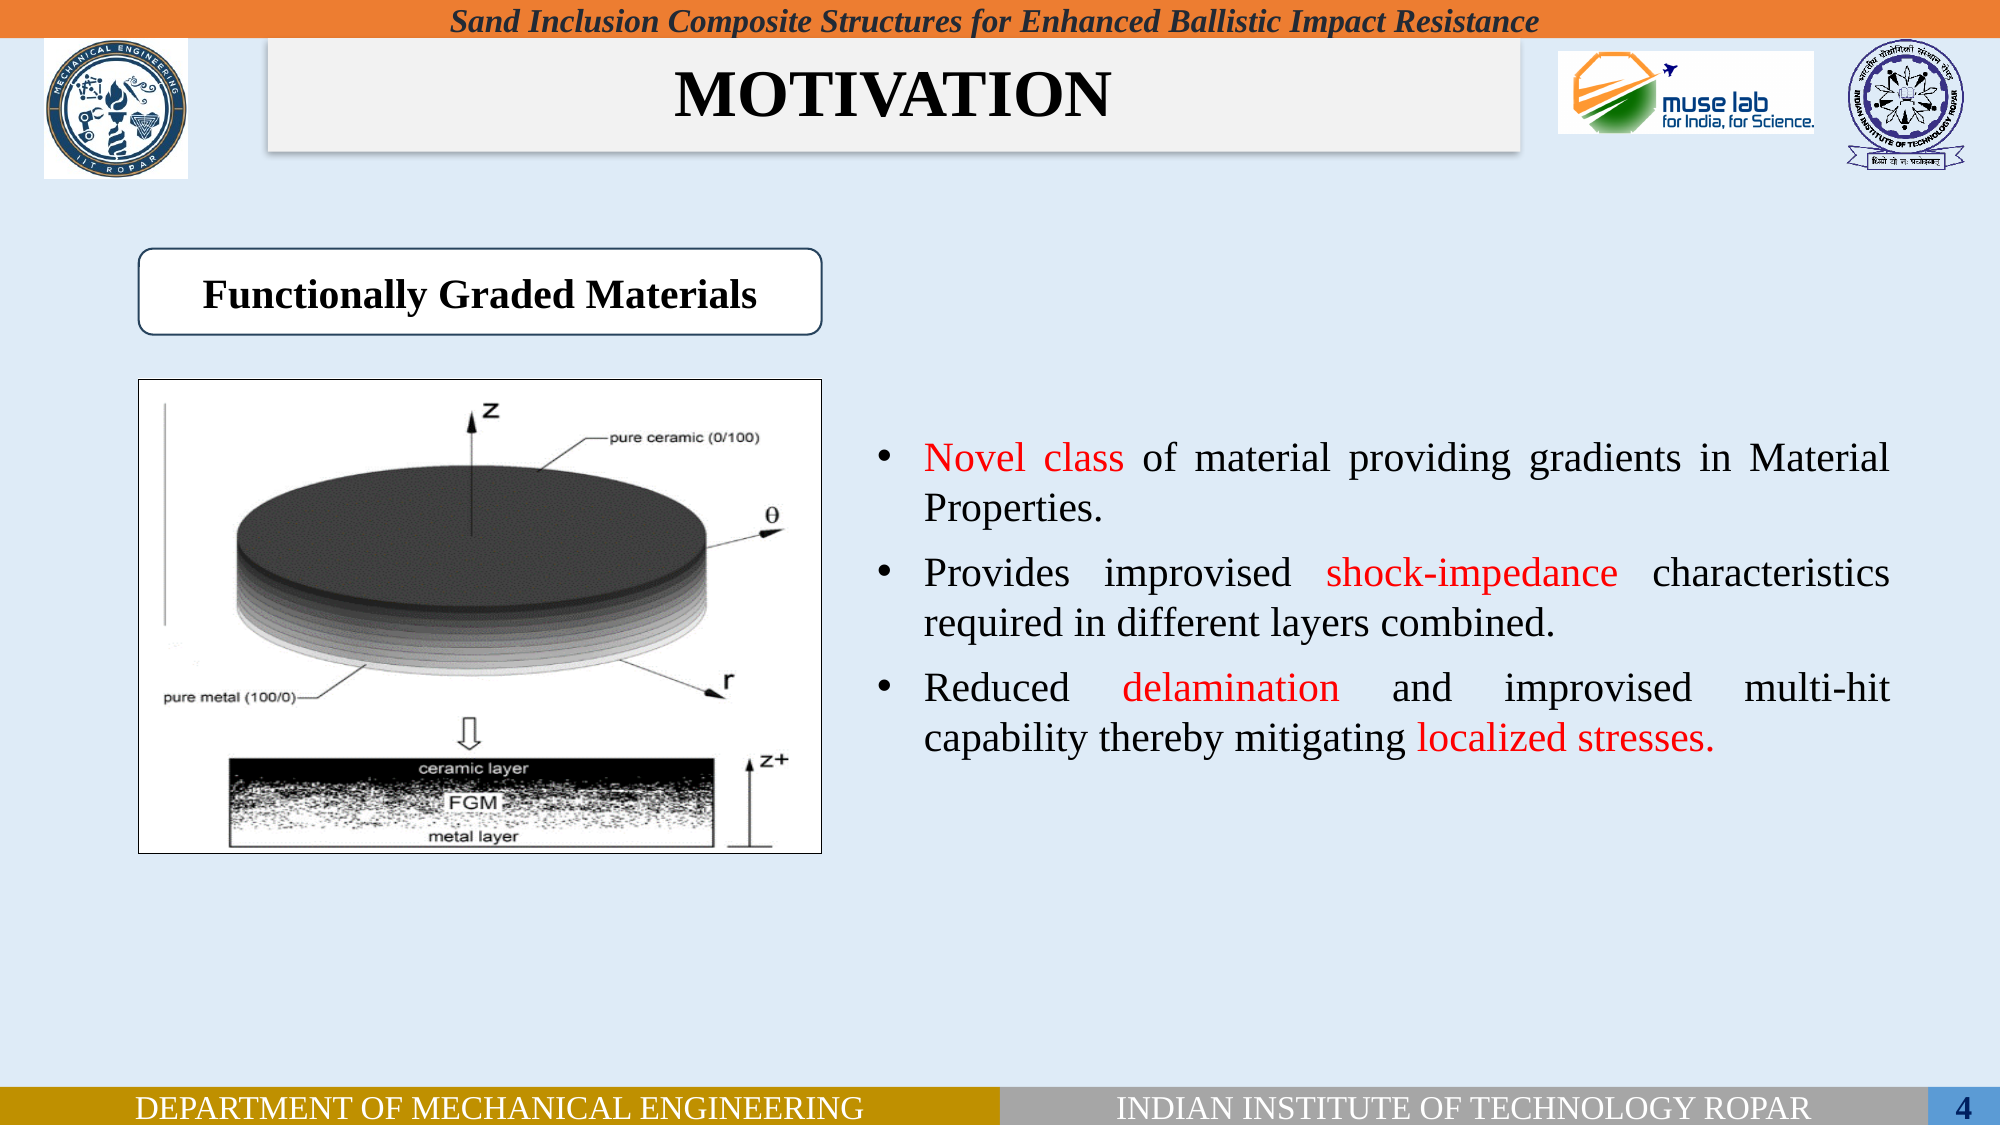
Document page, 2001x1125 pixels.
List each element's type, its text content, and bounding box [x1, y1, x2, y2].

picture [1558, 51, 1814, 134]
title MOTIVATION [267, 38, 1521, 152]
text_box Novel class of material providing gradients in Material Properties. Provides improvised shock-impedance characteristics required in different layers combined. Reduced delamination and improvised multi-hit capability thereby mitigating localized stresses. [862, 422, 1906, 768]
text_box Functionally Graded Materials [137, 247, 823, 336]
picture [138, 378, 822, 854]
picture [1846, 39, 1965, 170]
picture [44, 38, 188, 179]
